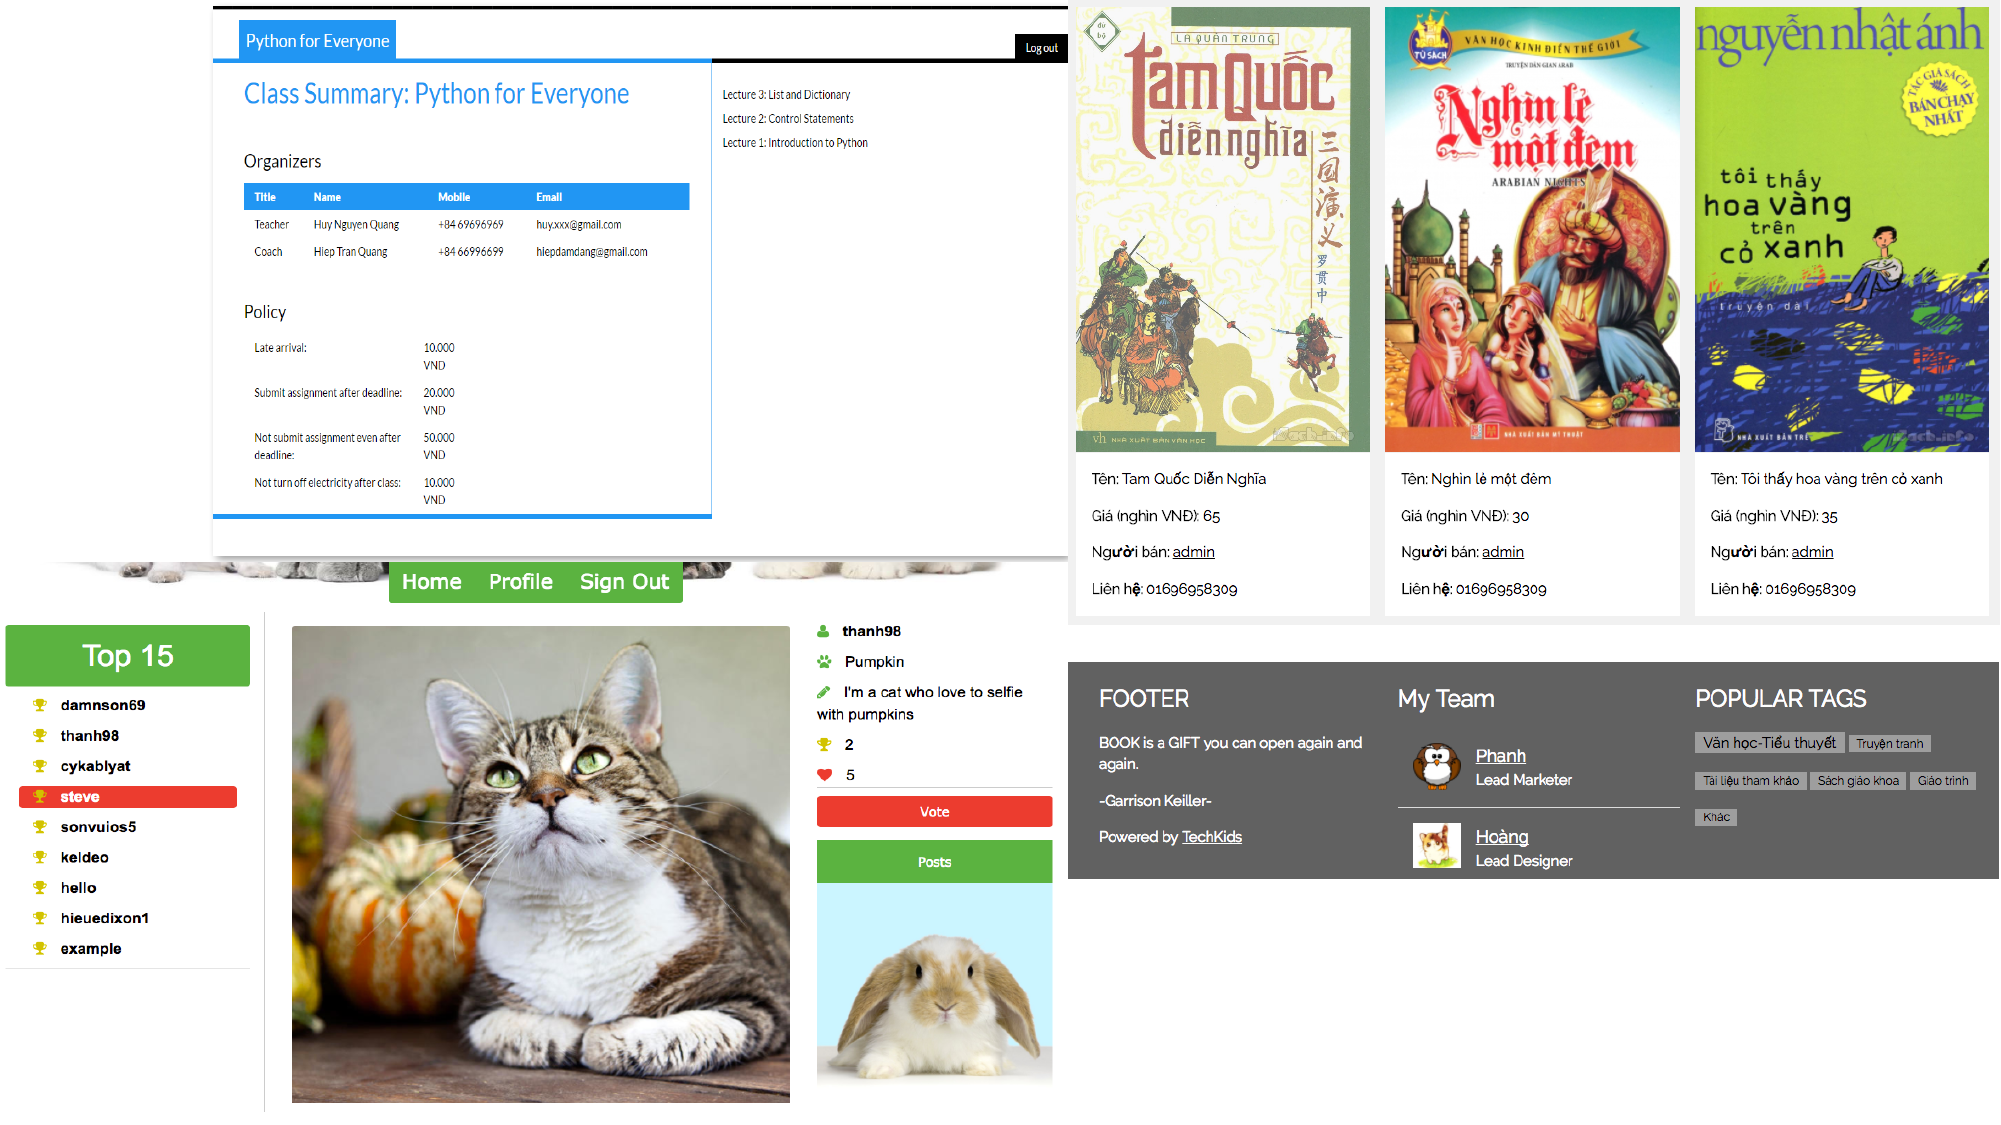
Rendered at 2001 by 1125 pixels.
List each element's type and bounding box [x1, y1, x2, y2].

picture [213, 6, 1068, 556]
text_box [1068, 0, 2000, 879]
picture [0, 562, 1069, 1112]
